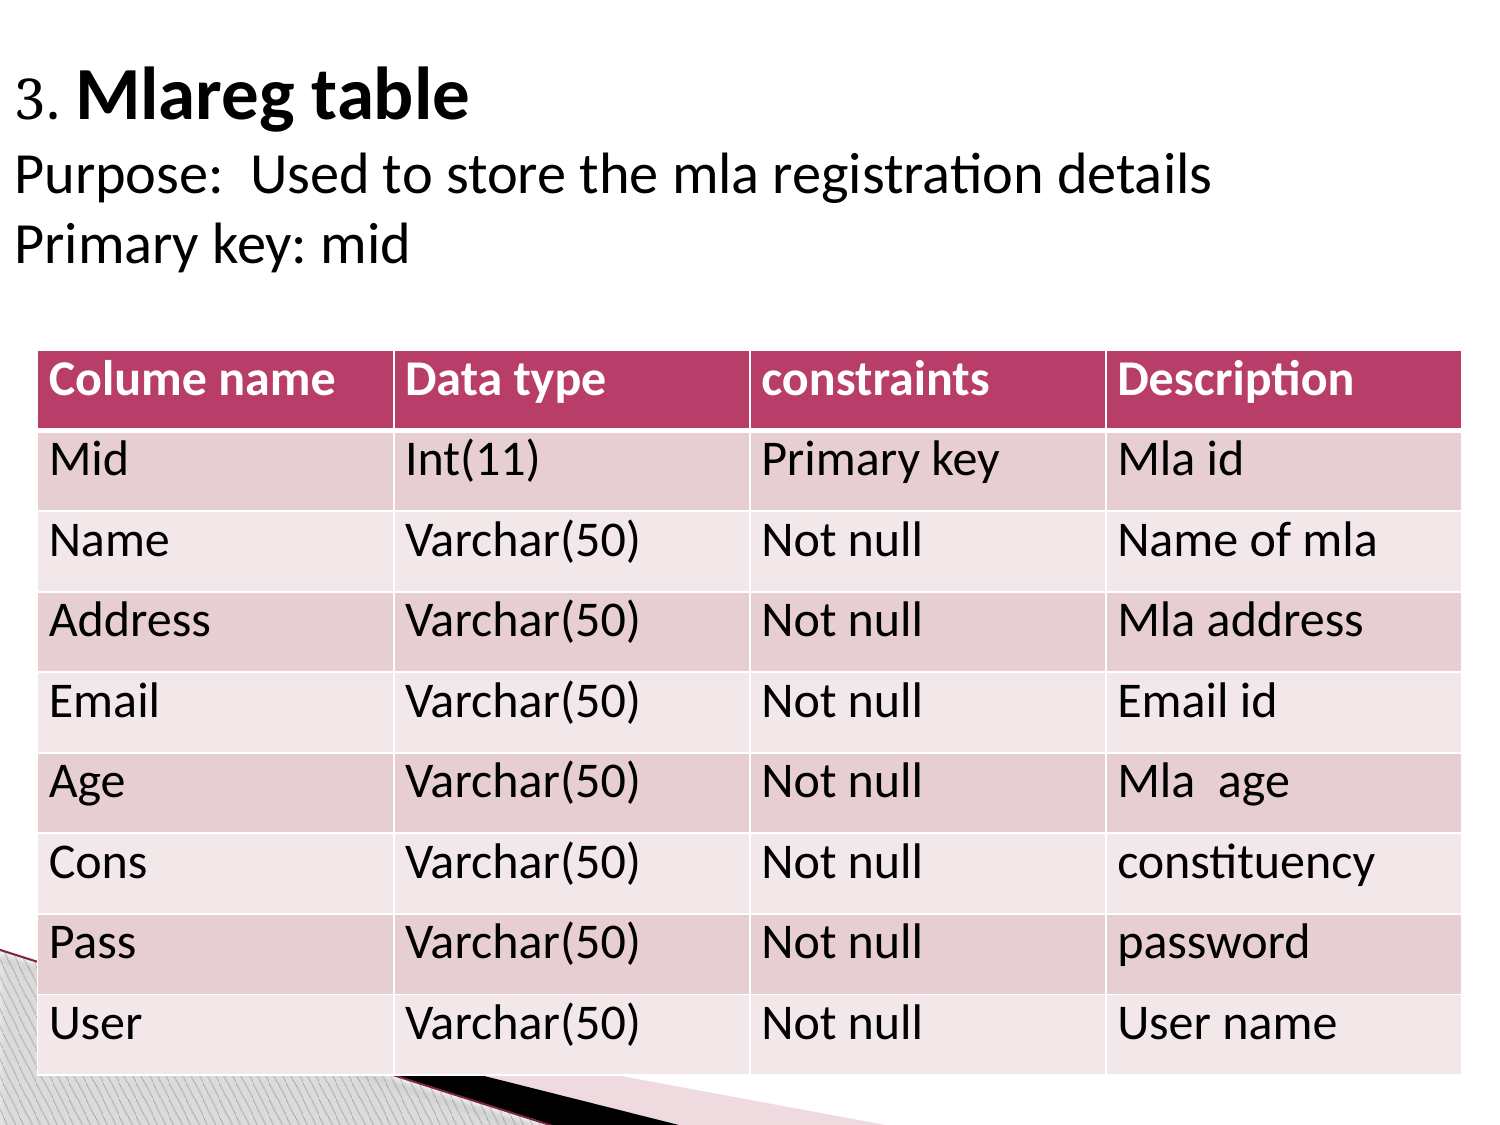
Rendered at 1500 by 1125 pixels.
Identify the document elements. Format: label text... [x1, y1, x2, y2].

table_header Colume name [38, 351, 393, 428]
table_cell Int(11) [395, 433, 749, 510]
table_cell Name of mla [1107, 512, 1461, 591]
table_cell Varchar(50) [395, 754, 749, 832]
table_cell password [1107, 915, 1461, 994]
table_header Description [1107, 351, 1461, 428]
table_cell Primary key [751, 433, 1105, 510]
table_cell Email id [1107, 673, 1461, 752]
table_cell Cons [38, 834, 393, 913]
table_cell Not null [751, 673, 1105, 752]
table_cell User name [1107, 995, 1461, 1074]
table_cell Not null [751, 995, 1105, 1074]
table_cell Not null [751, 834, 1105, 913]
table_cell Varchar(50) [395, 995, 749, 1074]
table_cell Varchar(50) [395, 673, 749, 752]
table_cell Name [38, 512, 393, 591]
table_cell Mla address [1107, 593, 1461, 671]
table_cell Varchar(50) [395, 915, 749, 994]
table_cell Mid [38, 433, 393, 510]
table_cell constituency [1107, 834, 1461, 913]
table_cell Email [38, 673, 393, 752]
table_cell Age [38, 754, 393, 832]
table_cell Not null [751, 593, 1105, 671]
table_cell Varchar(50) [395, 593, 749, 671]
list 3. Mlareg table Purpose: Used to store the mla registration details Primary key: mid [0, 37, 1463, 1088]
table_cell Varchar(50) [395, 834, 749, 913]
table_cell Not null [751, 915, 1105, 994]
table_cell User [38, 995, 393, 1074]
table_cell Mla age [1107, 754, 1461, 832]
table_cell Not null [751, 512, 1105, 591]
table_cell Varchar(50) [395, 512, 749, 591]
table_header Data type [395, 351, 749, 428]
table_cell Pass [38, 915, 393, 994]
table_cell Address [38, 593, 393, 671]
table_header constraints [751, 351, 1105, 428]
table_cell Mla id [1107, 433, 1461, 510]
table_cell Not null [751, 754, 1105, 832]
